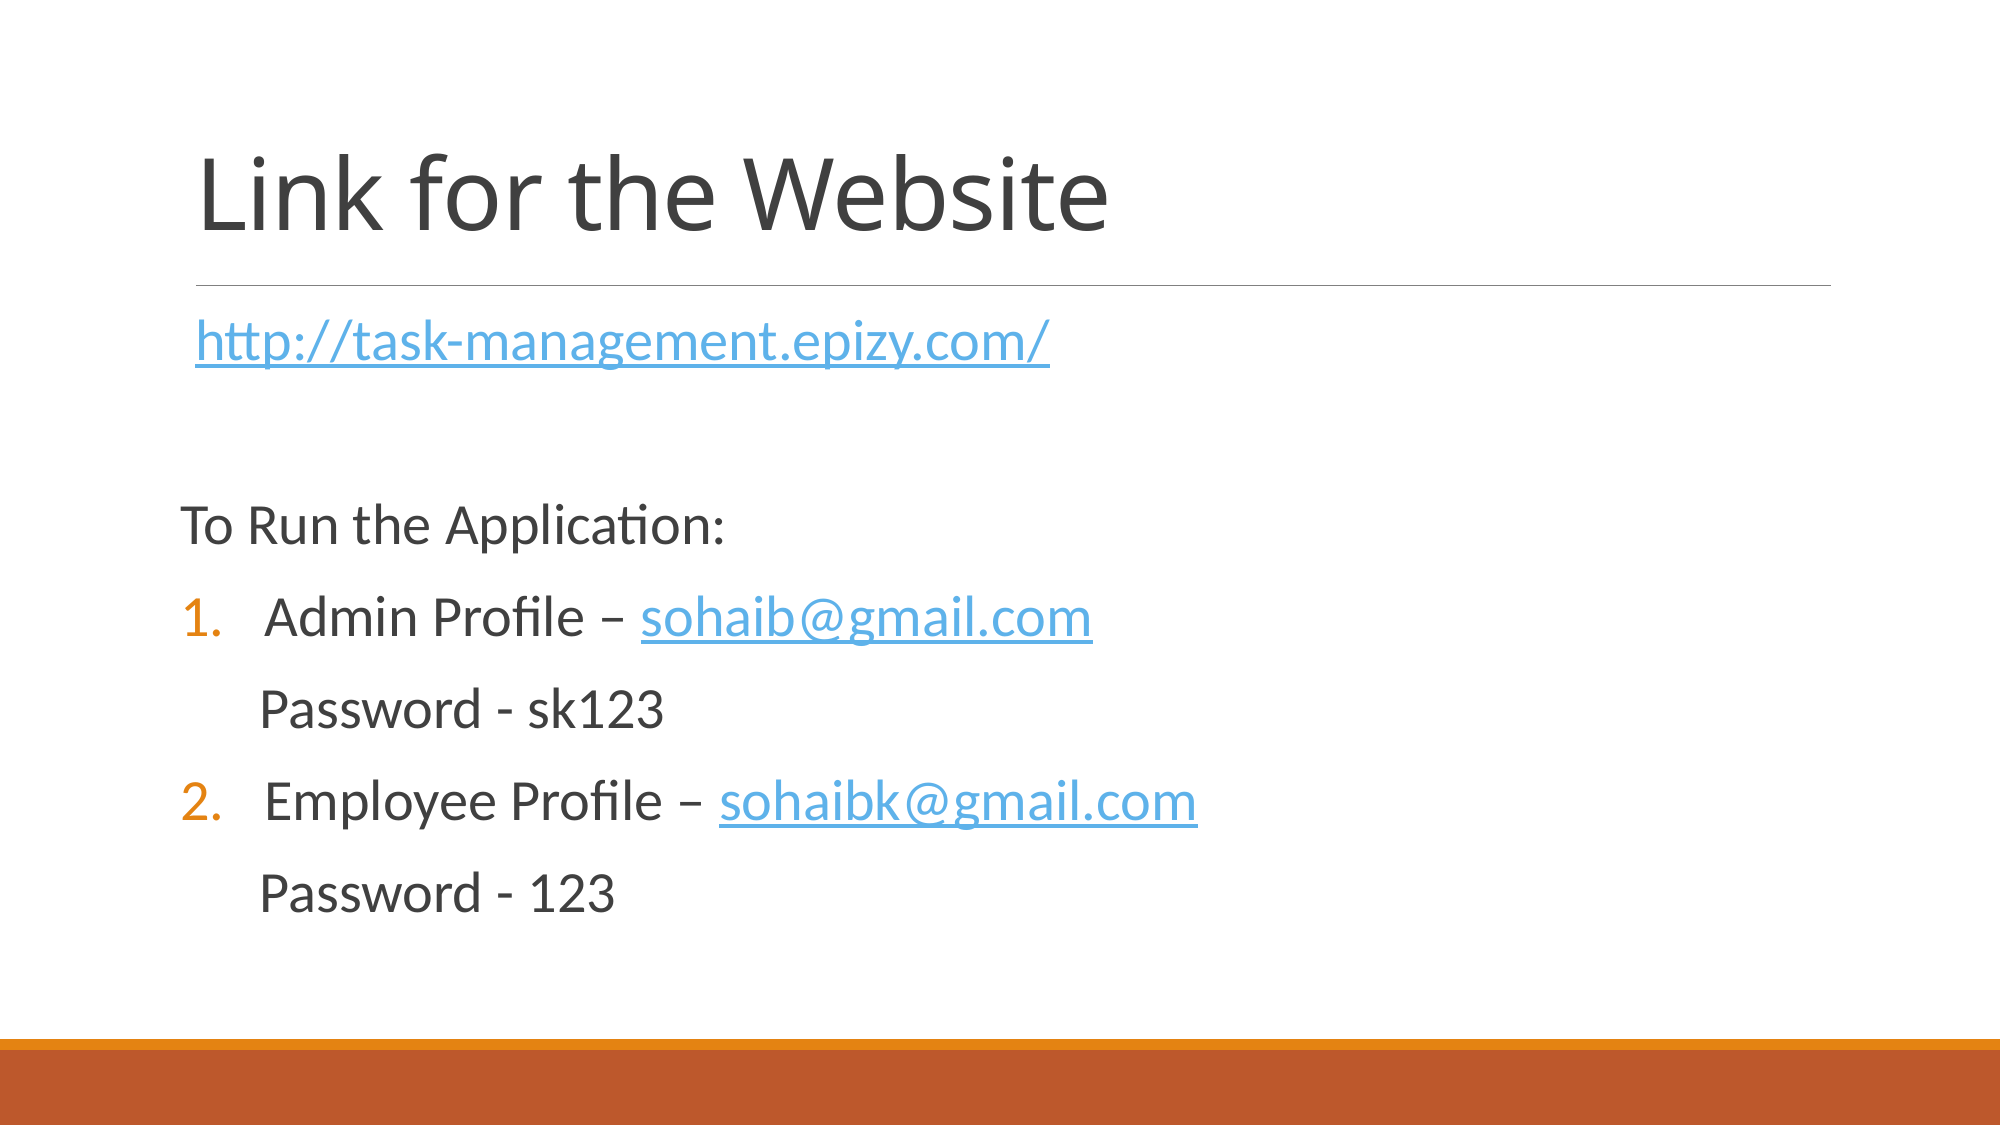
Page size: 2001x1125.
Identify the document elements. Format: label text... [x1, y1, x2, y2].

title Link for the Website [180, 20, 1830, 259]
list http://task-management.epizy.com/ To Run the Application: Admin Profile – sohaib@gmail.com Password - sk123 Employee Profile – sohaibk@gmail.com Password - 123 [180, 302, 1830, 963]
